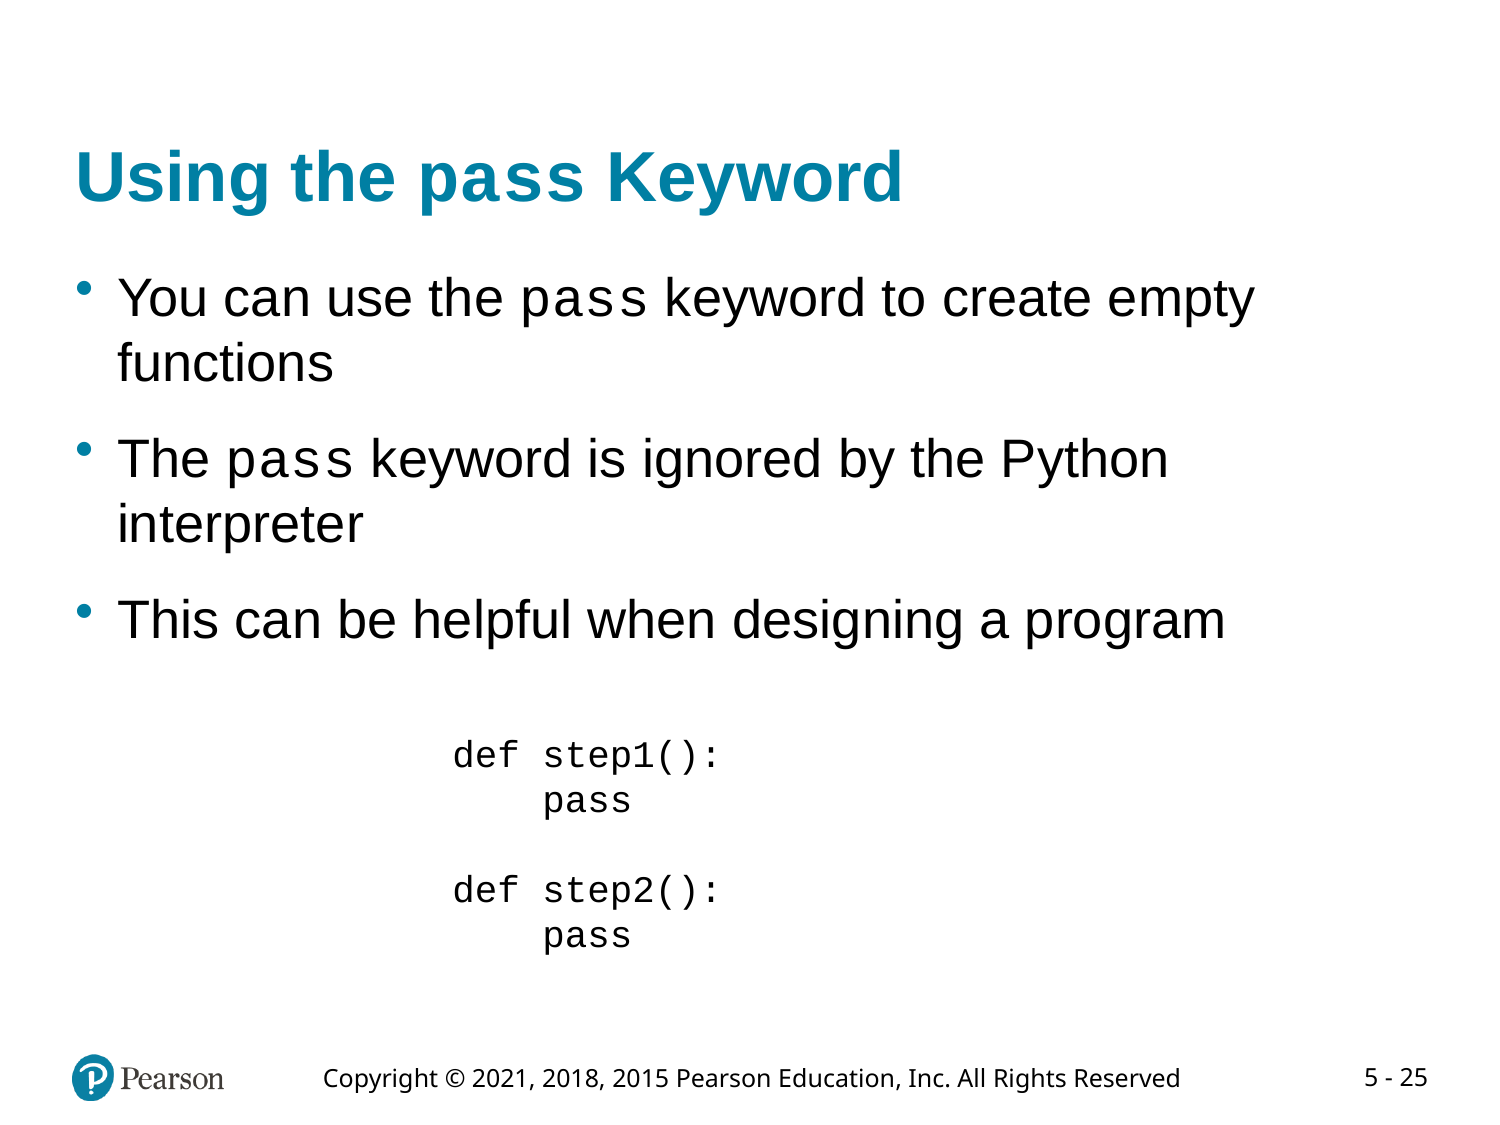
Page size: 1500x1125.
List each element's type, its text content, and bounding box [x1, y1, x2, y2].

picture [81, 1064, 107, 1089]
picture [72, 1054, 89, 1072]
picture [99, 1054, 224, 1101]
title Using the pass Keyword [75, 35, 1425, 216]
picture [72, 1087, 83, 1101]
list You can use the pass keyword to create empty functions The pass keyword is ignored by the Python interpreter This can be helpful when designing a program [75, 262, 1425, 675]
text_box def step1(): pass def step2(): pass [437, 722, 863, 962]
